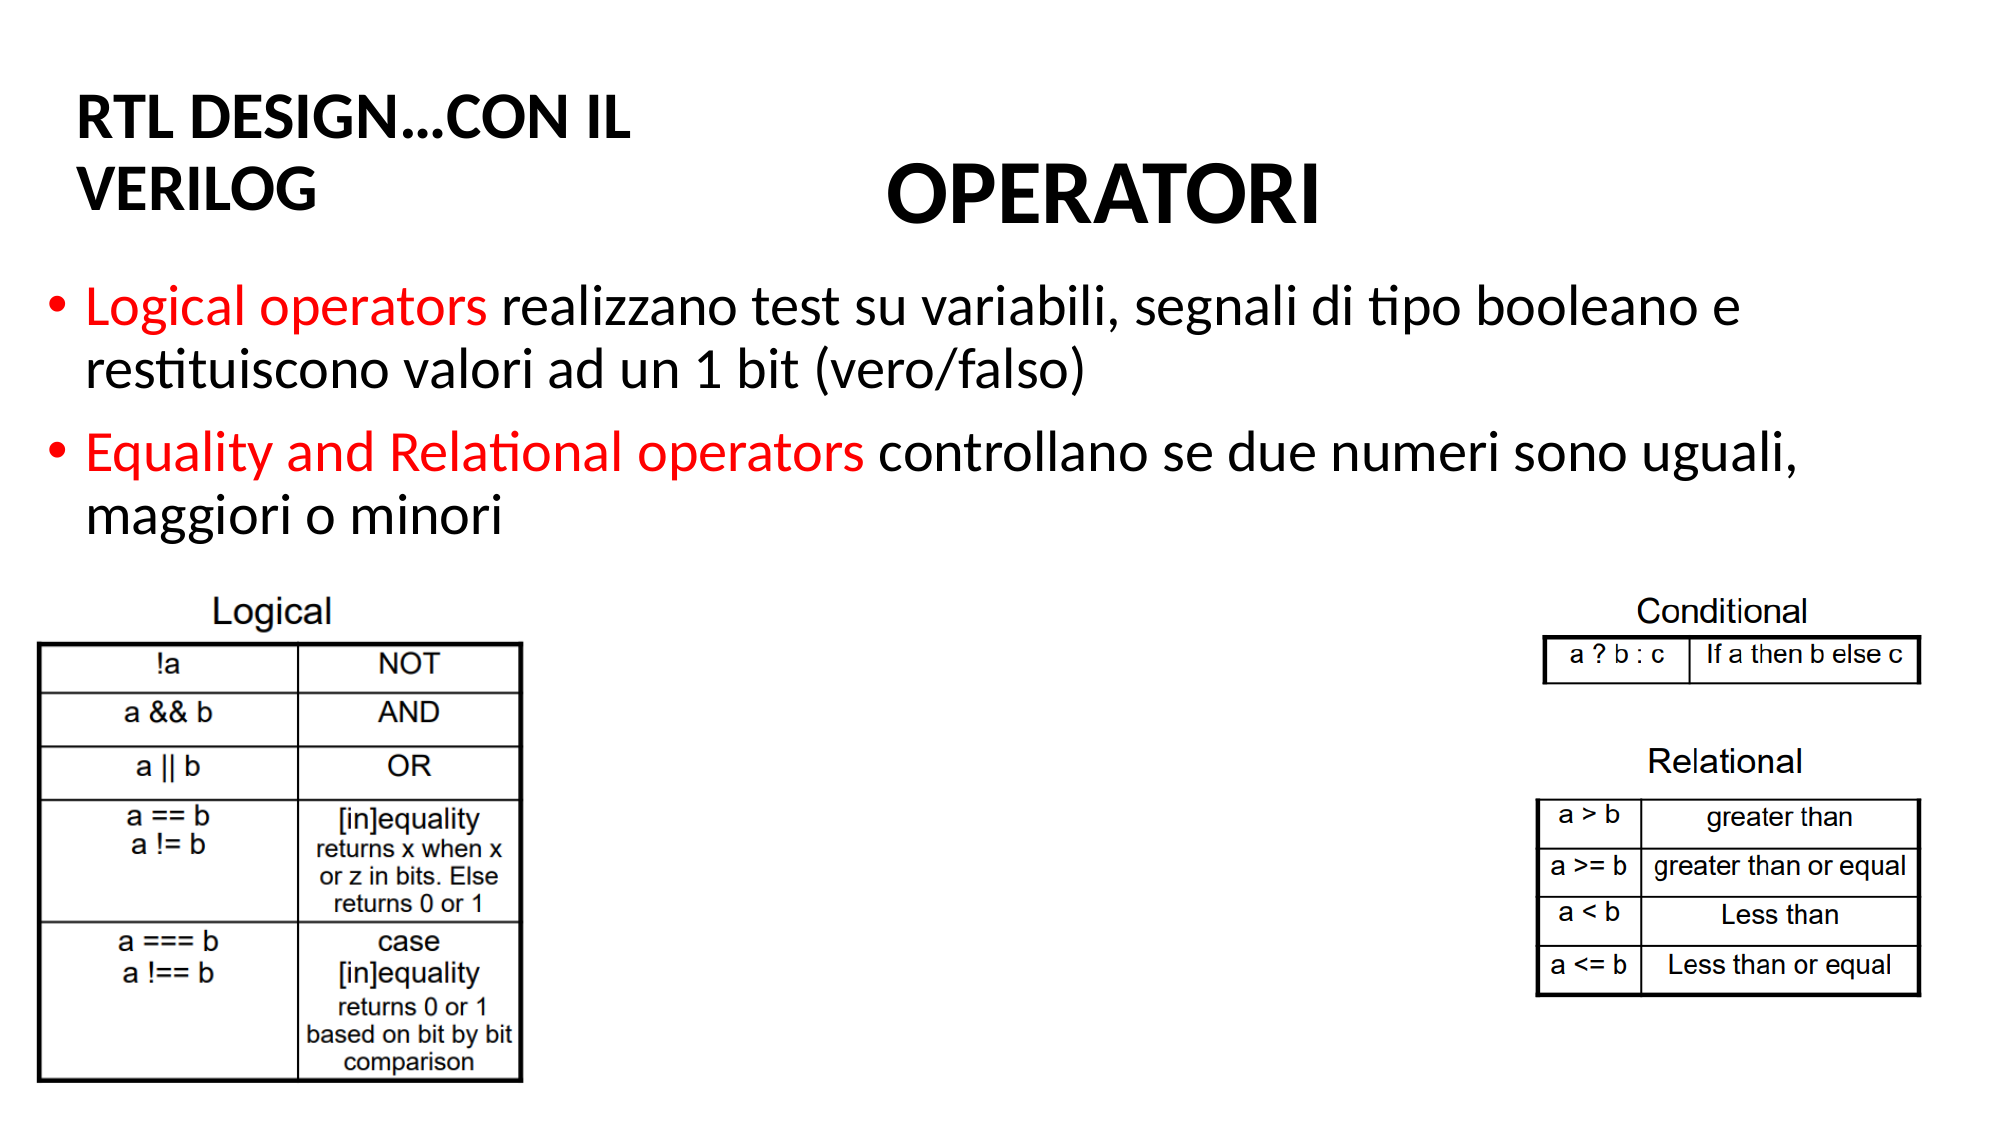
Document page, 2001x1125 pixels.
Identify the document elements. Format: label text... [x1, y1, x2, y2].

text_box Operatori [871, 136, 1414, 232]
text_box RTL design…con il Verilog [61, 73, 872, 171]
list Logical operators realizzano test su variabili, segnali di tipo booleano e restituiscono valori ad un 1 bit (vero/falso) Equality and Relational operators controllano se due numeri sono uguali, maggiori o minori [32, 267, 1924, 560]
picture [1513, 728, 1948, 1022]
text_box [587, 291, 596, 353]
picture [3, 584, 535, 1104]
picture [1493, 584, 1968, 715]
